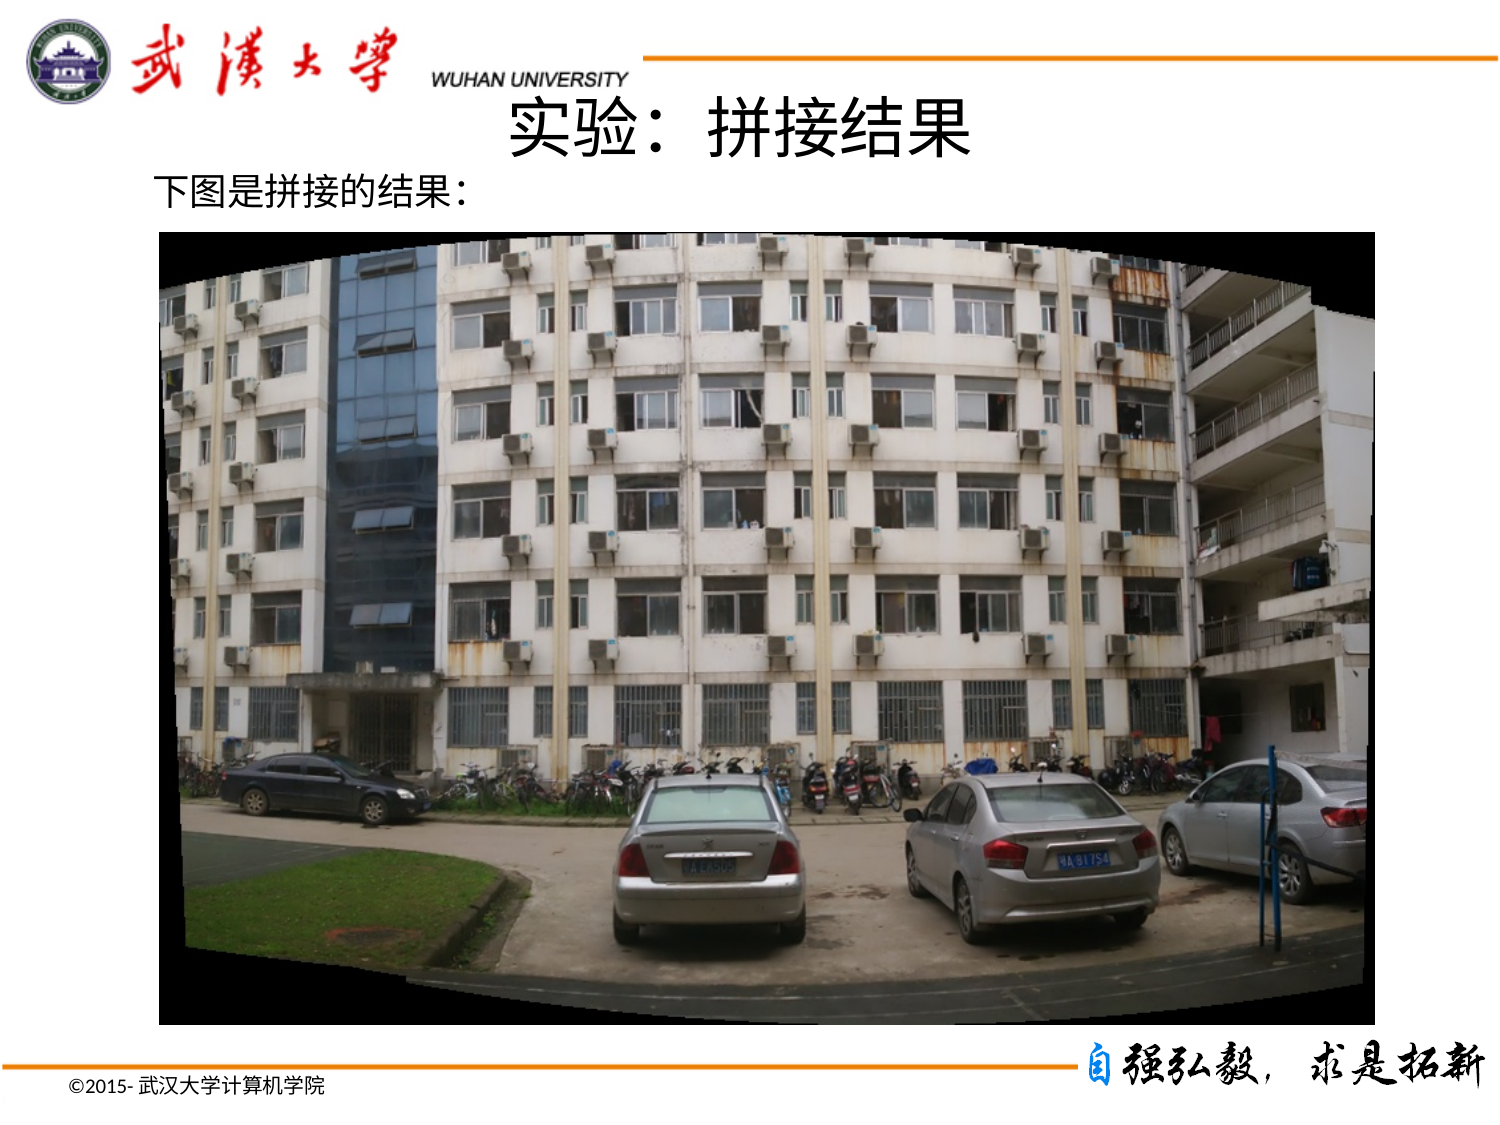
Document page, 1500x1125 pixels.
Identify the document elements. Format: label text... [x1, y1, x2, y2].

picture [0, 3, 1500, 1125]
text_box 下图是拼接的结果： [137, 160, 505, 221]
title 实验：拼接结果 [64, 78, 1415, 174]
